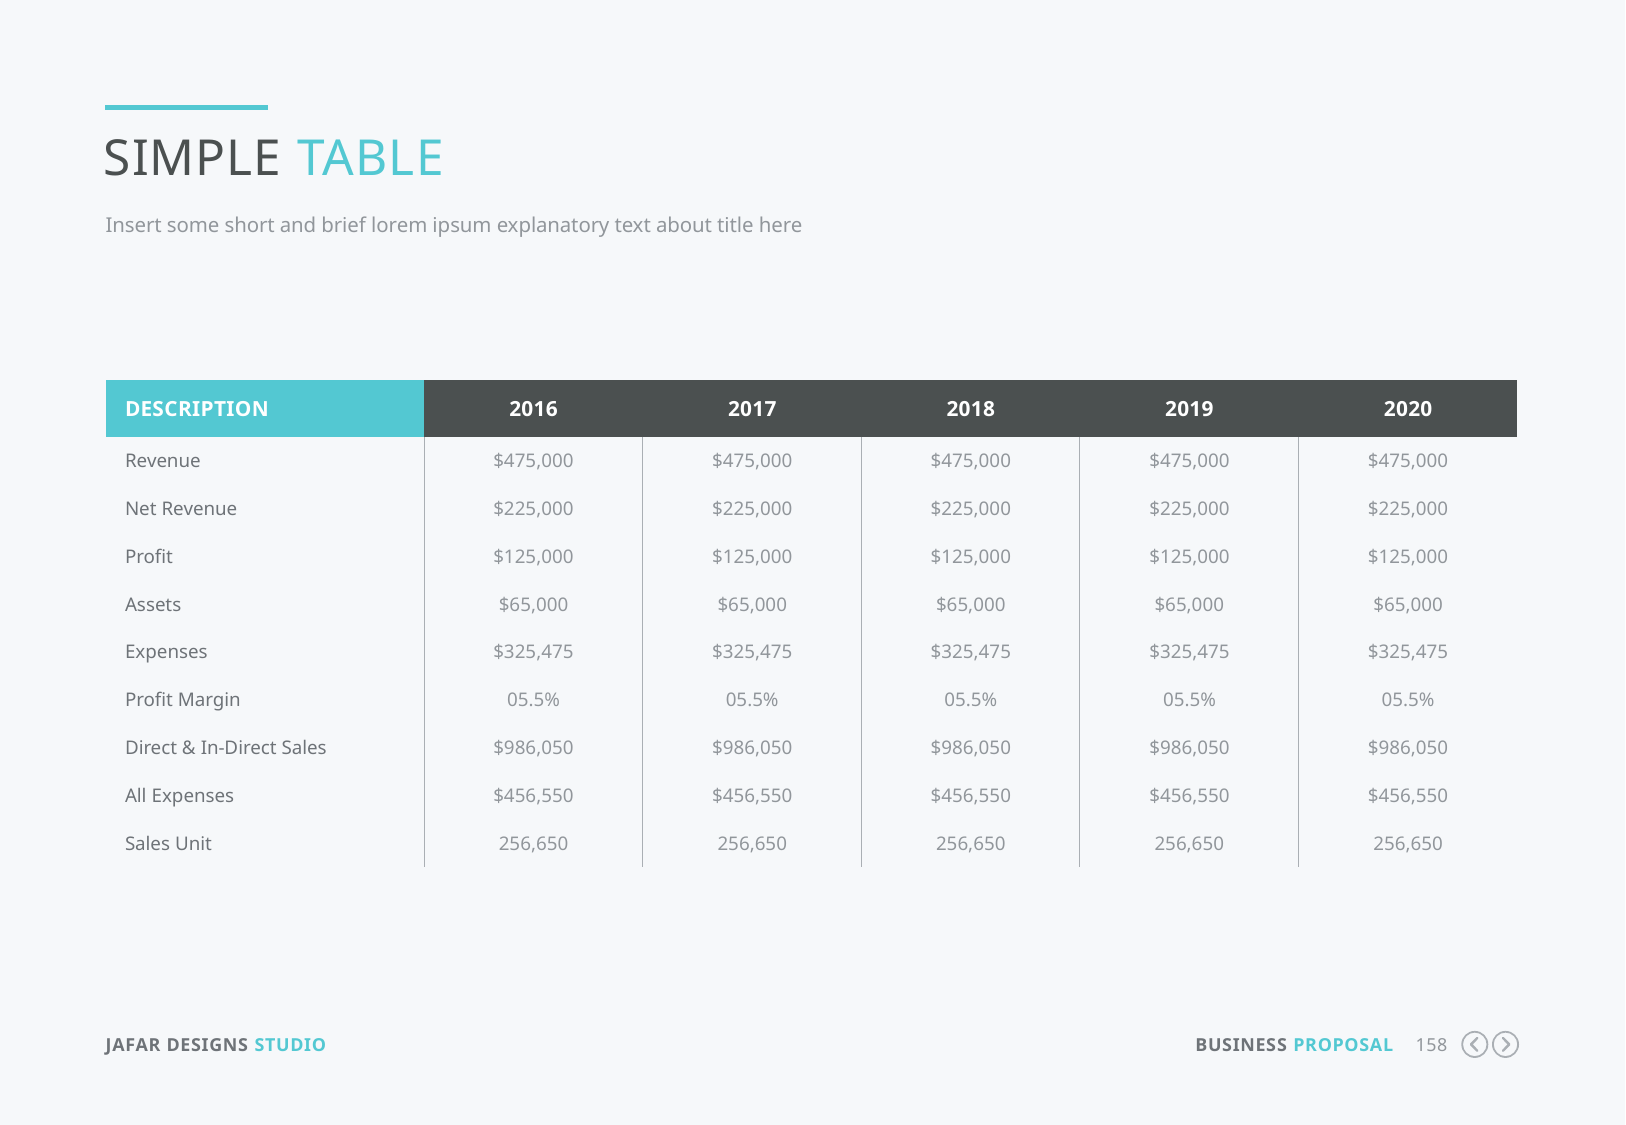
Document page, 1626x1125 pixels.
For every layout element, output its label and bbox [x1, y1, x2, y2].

table_cell [862, 437, 1079, 867]
table_header [106, 380, 1517, 437]
table_cell [1080, 437, 1298, 867]
table_cell [106, 437, 424, 867]
table_cell [1299, 437, 1517, 867]
list [103, 125, 1518, 188]
list [105, 209, 1519, 241]
table_cell [425, 437, 642, 867]
table_cell [643, 437, 861, 867]
